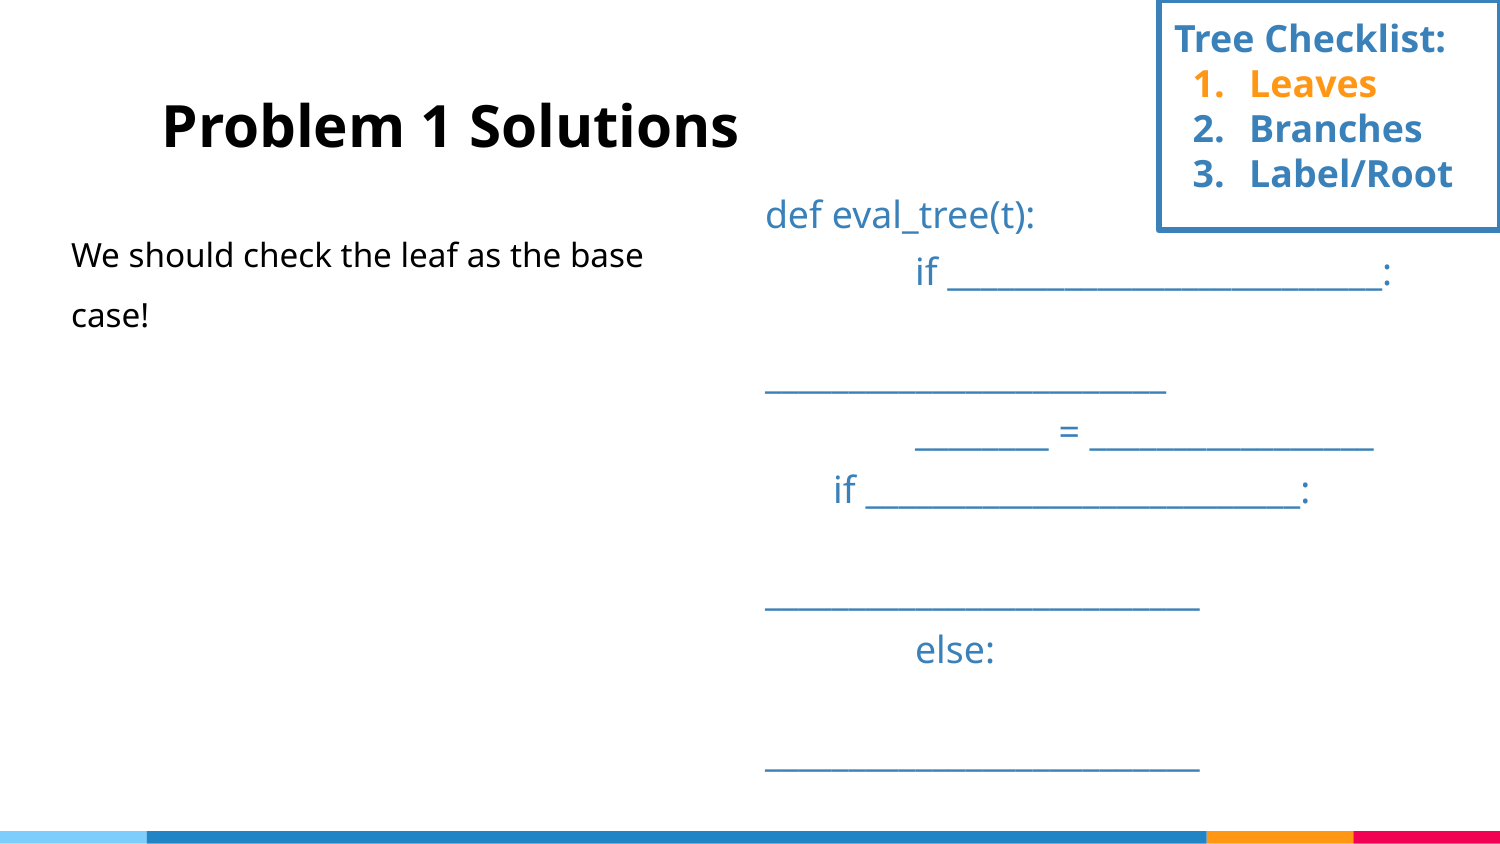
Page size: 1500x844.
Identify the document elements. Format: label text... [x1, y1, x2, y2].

text_box We should check the leaf as the base case! [55, 199, 710, 340]
text_box def eval_tree(t): if __________________________: ________________________ ________ = _________________ if __________________________: __________________________ else: __________________________ [749, 175, 1458, 668]
title Problem 1 Solutions [146, 33, 1159, 175]
text_box Tree Checklist: Leaves Branches Label/Root [1159, 0, 1500, 231]
